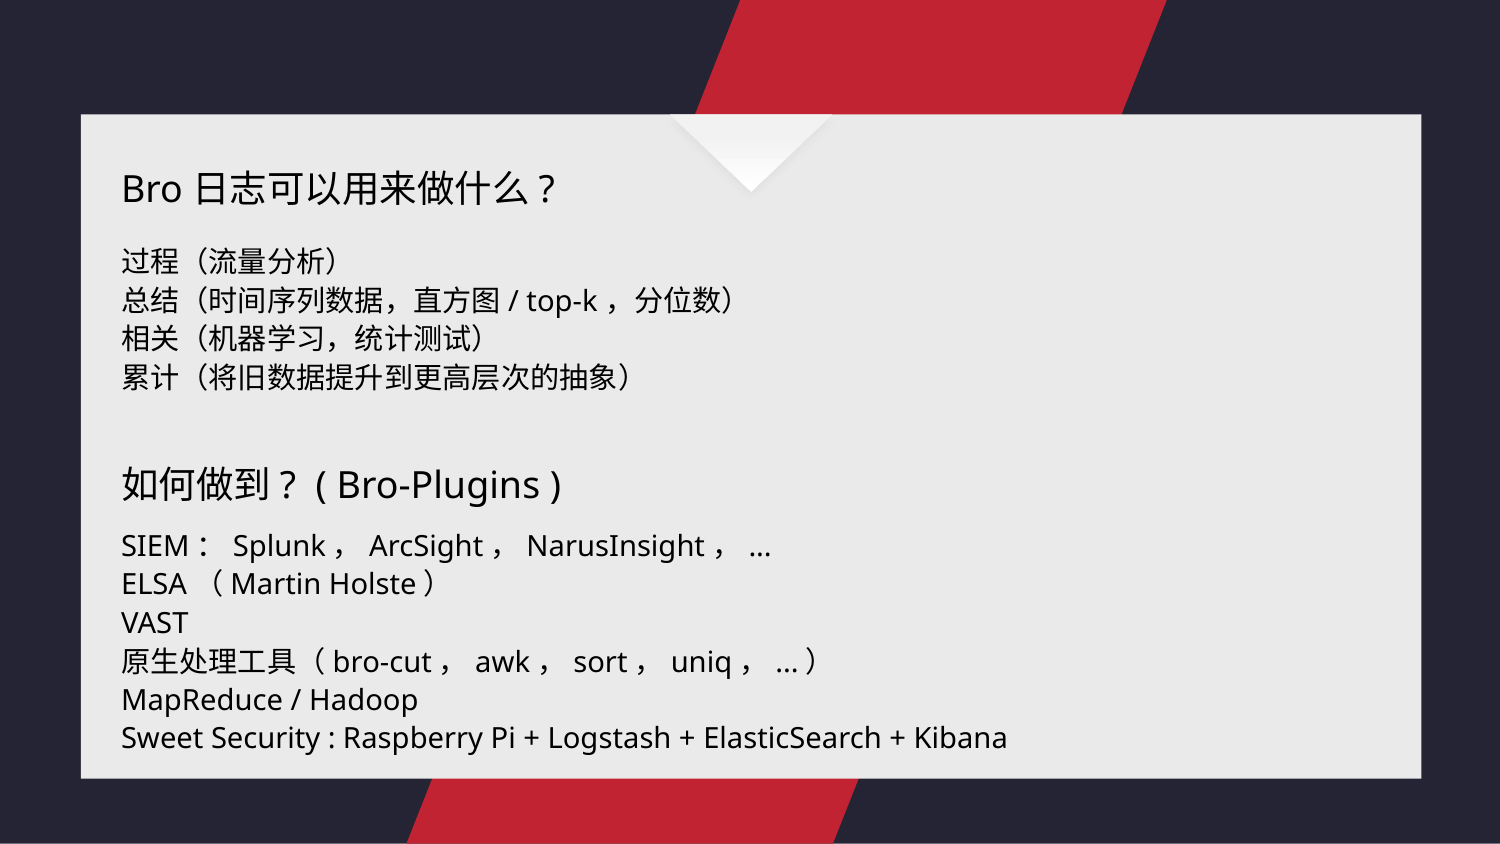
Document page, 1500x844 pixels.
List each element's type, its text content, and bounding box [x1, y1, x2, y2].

text_box 如何做到? ( Bro-Plugins ) [106, 453, 883, 514]
text_box Bro日志可以用来做什么? [106, 157, 883, 218]
text_box 过程（流量分析） 总结（时间序列数据，直方图/ top-k，分位数） 相关（机器学习，统计测试） 累计（将旧数据提升到更高层次的抽象） [106, 232, 1252, 402]
text_box SIEM：Splunk，ArcSight，NarusInsight，... ELSA（Martin Holste） VAST 原生处理工具（bro-cut，awk，sort，uniq，...） MapReduce / Hadoop Sweet Security : Raspberry Pi + Logstash + ElasticSearch + Kibana [106, 516, 1252, 763]
